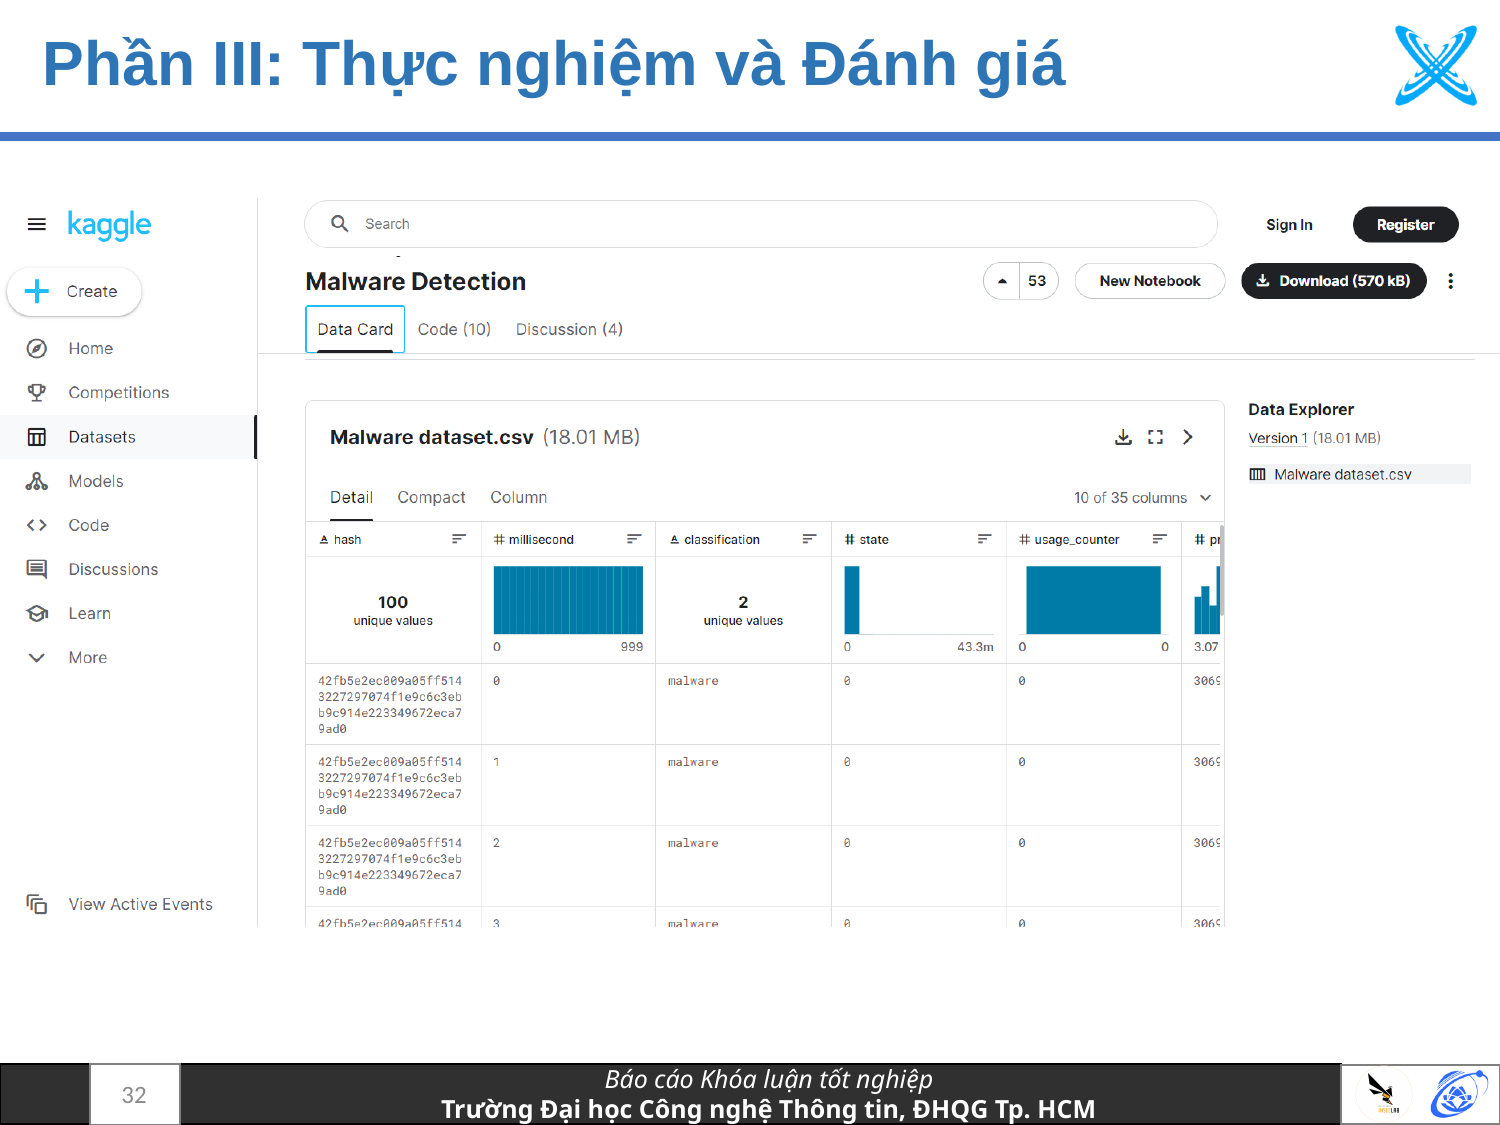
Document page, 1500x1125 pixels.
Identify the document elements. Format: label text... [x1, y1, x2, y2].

picture [0, 198, 1500, 927]
title Phần III: Thực nghiệm và Đánh giá [27, 23, 1376, 108]
picture [1377, 5, 1493, 125]
picture [1426, 1053, 1495, 1125]
picture [1352, 1062, 1416, 1125]
slide_number 32 [95, 1063, 162, 1124]
